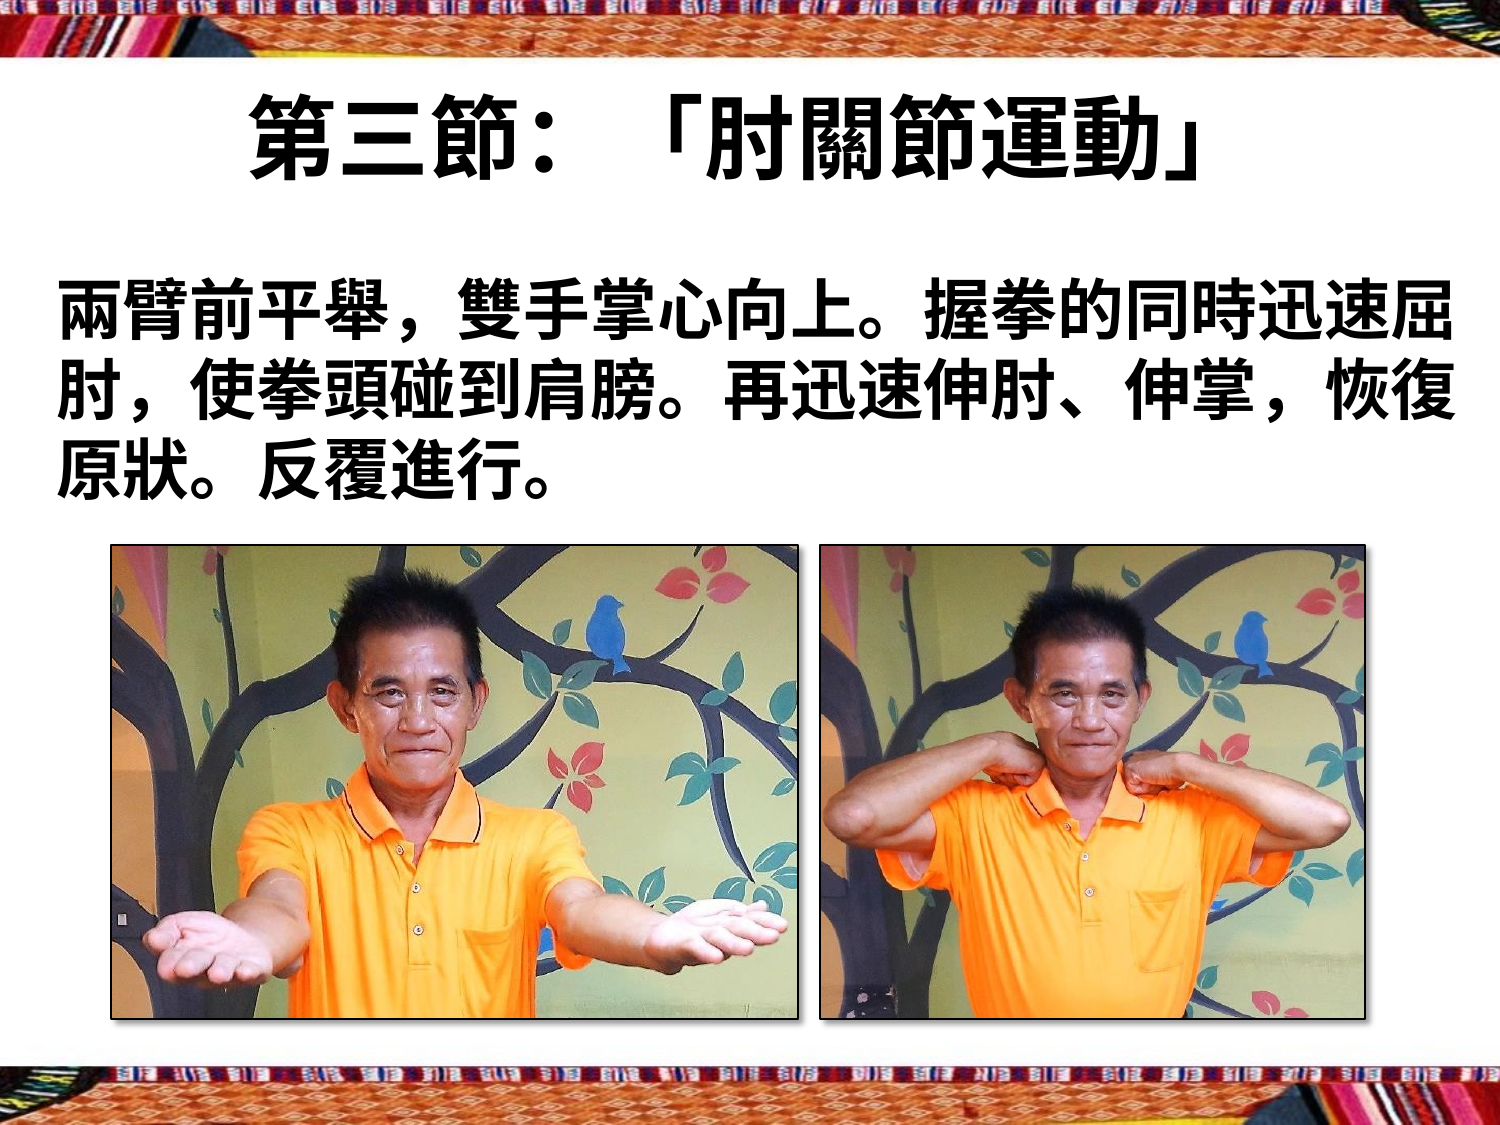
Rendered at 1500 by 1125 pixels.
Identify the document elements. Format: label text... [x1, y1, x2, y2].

text_box [819, 544, 1366, 1019]
text_box [815, 539, 1379, 1033]
text_box 兩臂前平舉，雙手掌心向上。握拳的同時迅速屈 肘，使拳頭碰到肩膀。再迅速伸肘、伸掌，恢復 原狀。反覆進行。 [54, 265, 1459, 508]
picture [0, 0, 1500, 1125]
text_box [106, 539, 812, 1033]
text_box 第三節：「肘關節運動」 [243, 79, 1257, 192]
text_box [111, 544, 798, 1019]
